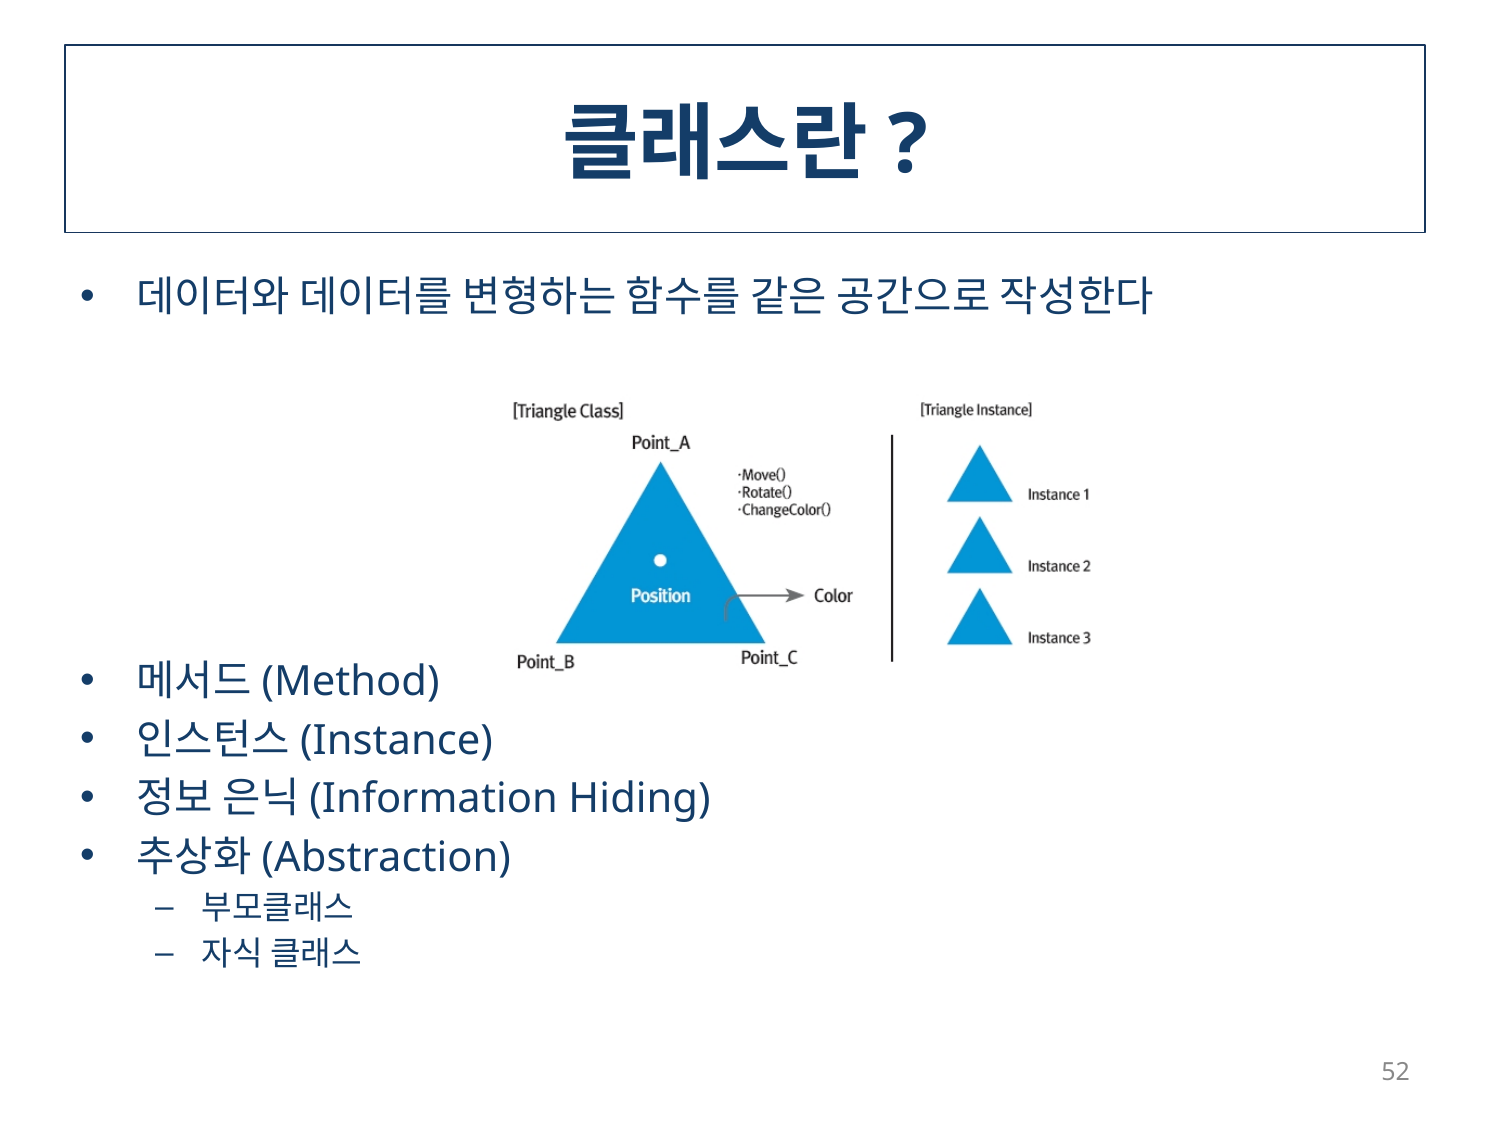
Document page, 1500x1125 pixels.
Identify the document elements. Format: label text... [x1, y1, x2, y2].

list 데이터와 데이터를 변형하는 함수를 같은 공간으로 작성한다 메서드(Method) 인스턴스(Instance) 정보 은닉(Information Hiding) 추상화(Abstraction) 부모클래스 자식 클래스 [64, 262, 1425, 1005]
title 클래스란? [64, 44, 1426, 233]
slide_number 52 [1074, 1042, 1425, 1103]
picture [491, 386, 1135, 677]
